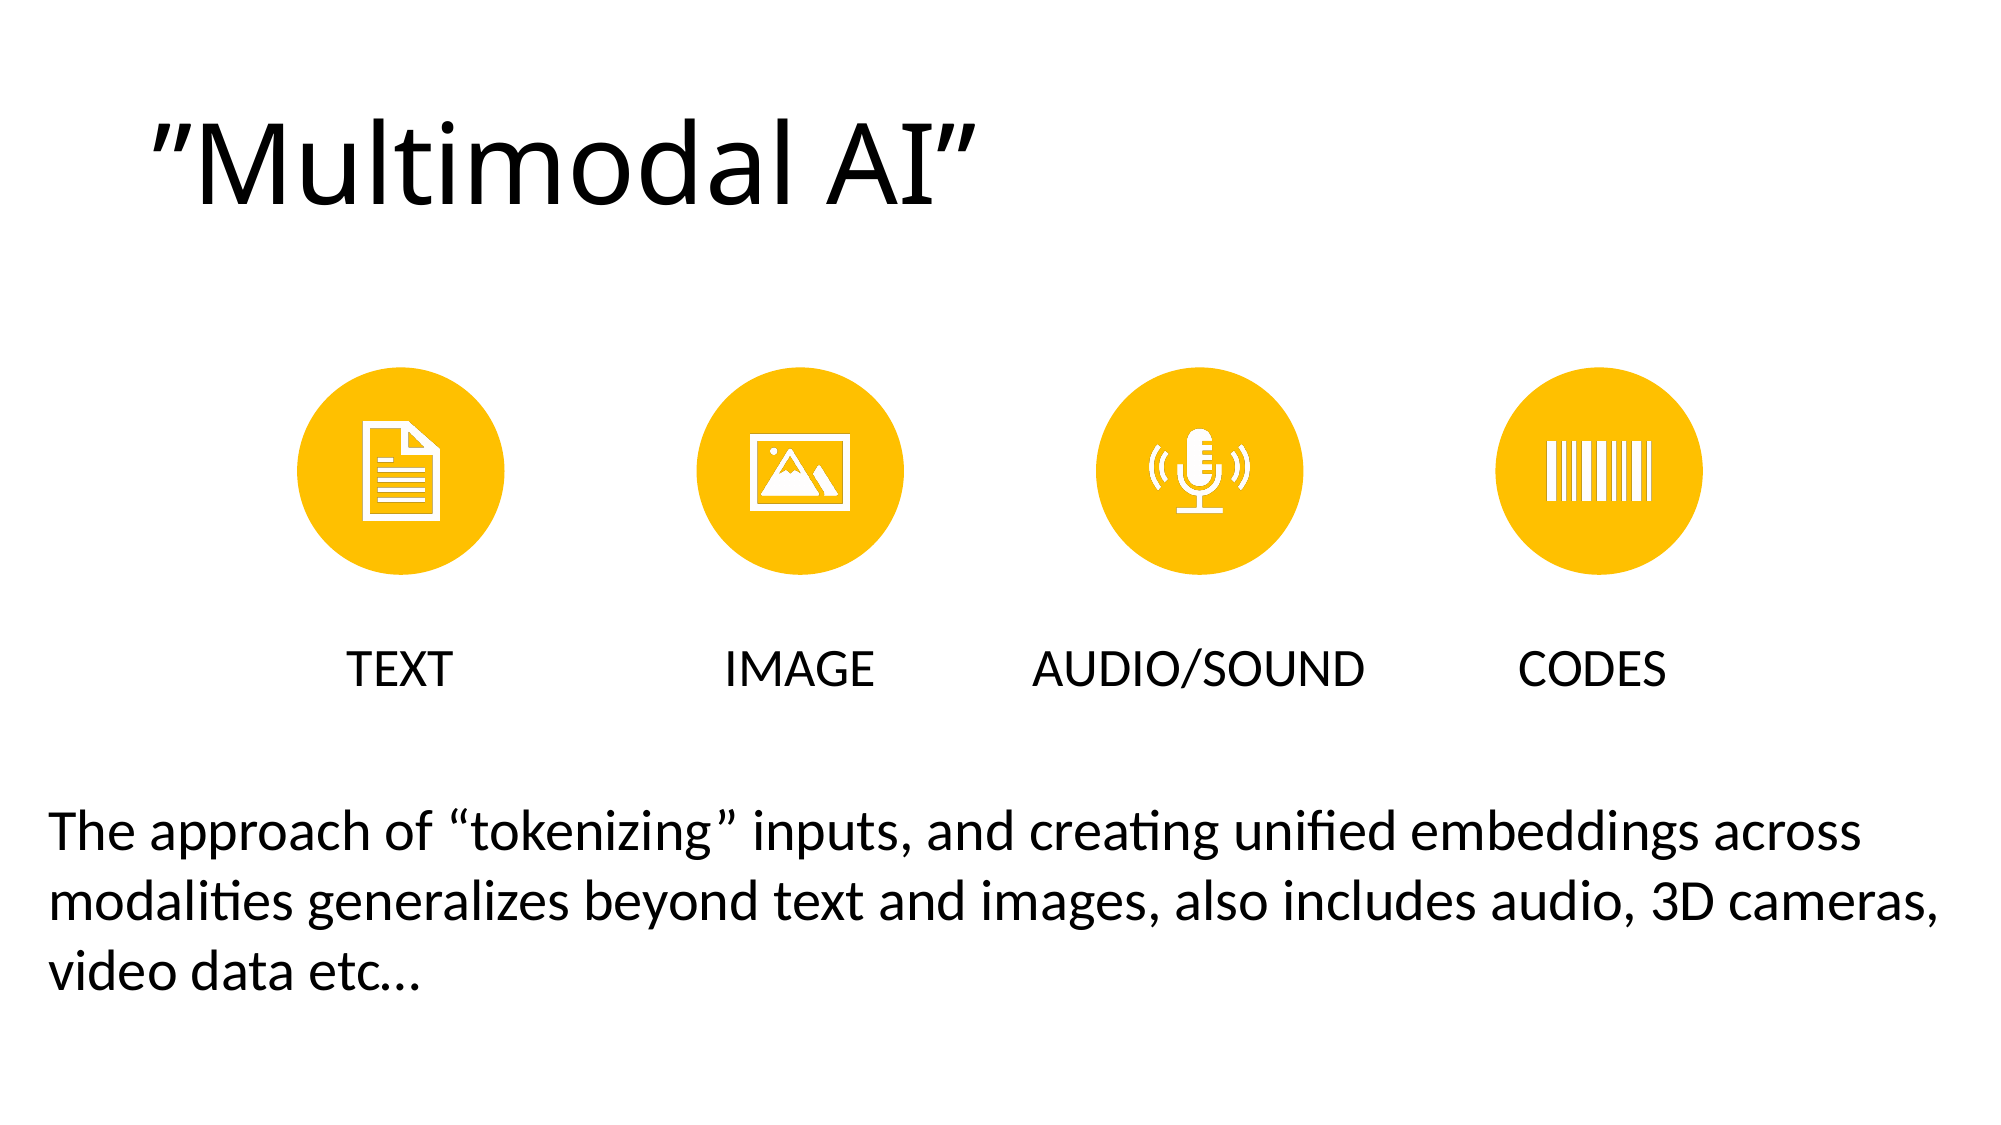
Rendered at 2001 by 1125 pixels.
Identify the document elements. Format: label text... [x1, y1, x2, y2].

text_box The approach of “tokenizing” inputs, and creating unified embeddings across modalities generalizes beyond text and images, also includes audio, 3D cameras, video data etc… [39, 783, 1955, 1011]
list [137, 238, 1863, 887]
title ”Multimodal AI” [137, 59, 1863, 238]
